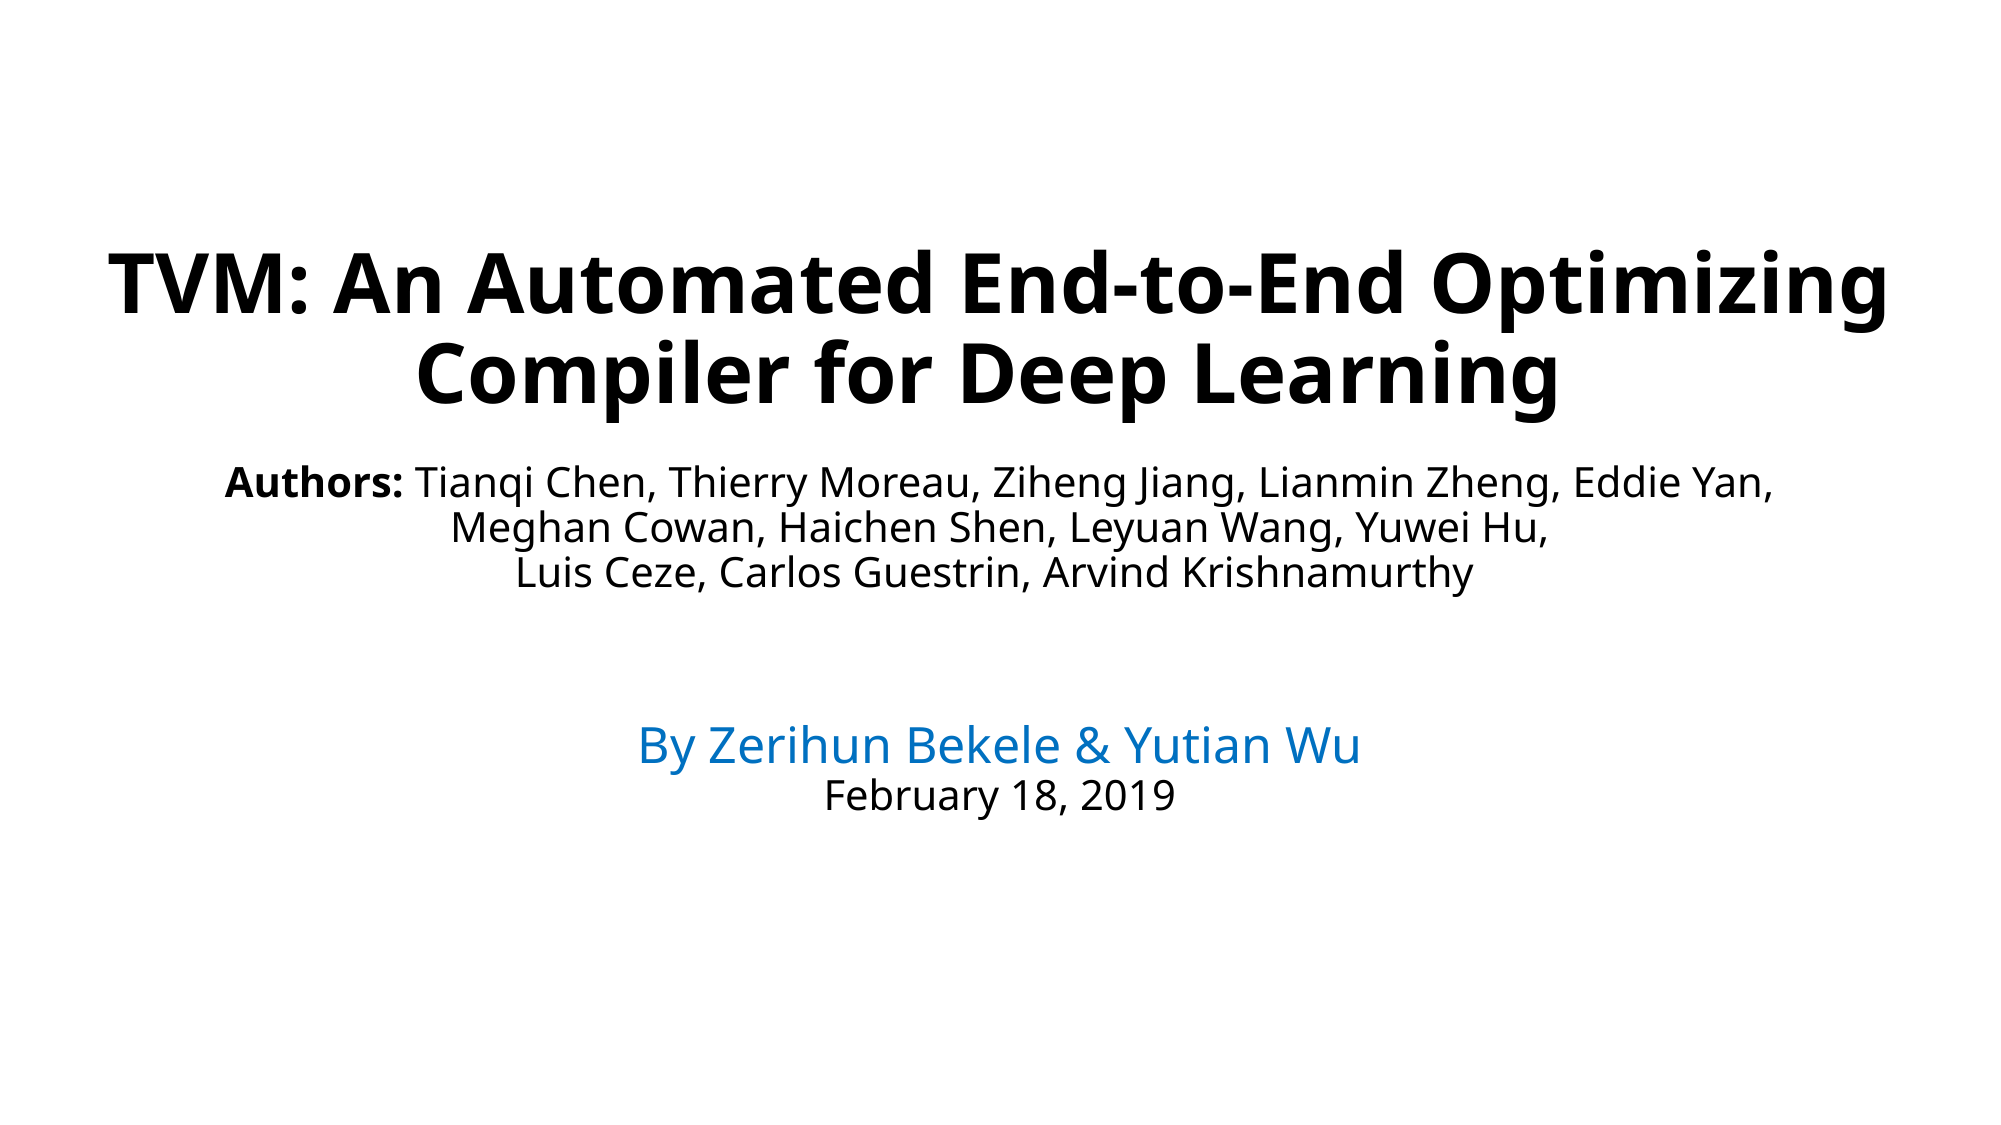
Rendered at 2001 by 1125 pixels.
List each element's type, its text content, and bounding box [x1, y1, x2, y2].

title TVM: An Automated End-to-End Optimizing Compiler for Deep Learning [68, 162, 1932, 441]
subtitle By Zerihun Bekele & Yutian Wu February 18, 2019 [571, 700, 1429, 830]
text_box Authors: Tianqi Chen, Thierry Moreau, Ziheng Jiang, Lianmin Zheng, Eddie Yan, Meghan Cowan, Haichen Shen, Leyuan Wang, Yuwei Hu, Luis Ceze, Carlos Guestrin, Arvind Krishnamurthy [68, 441, 1932, 605]
